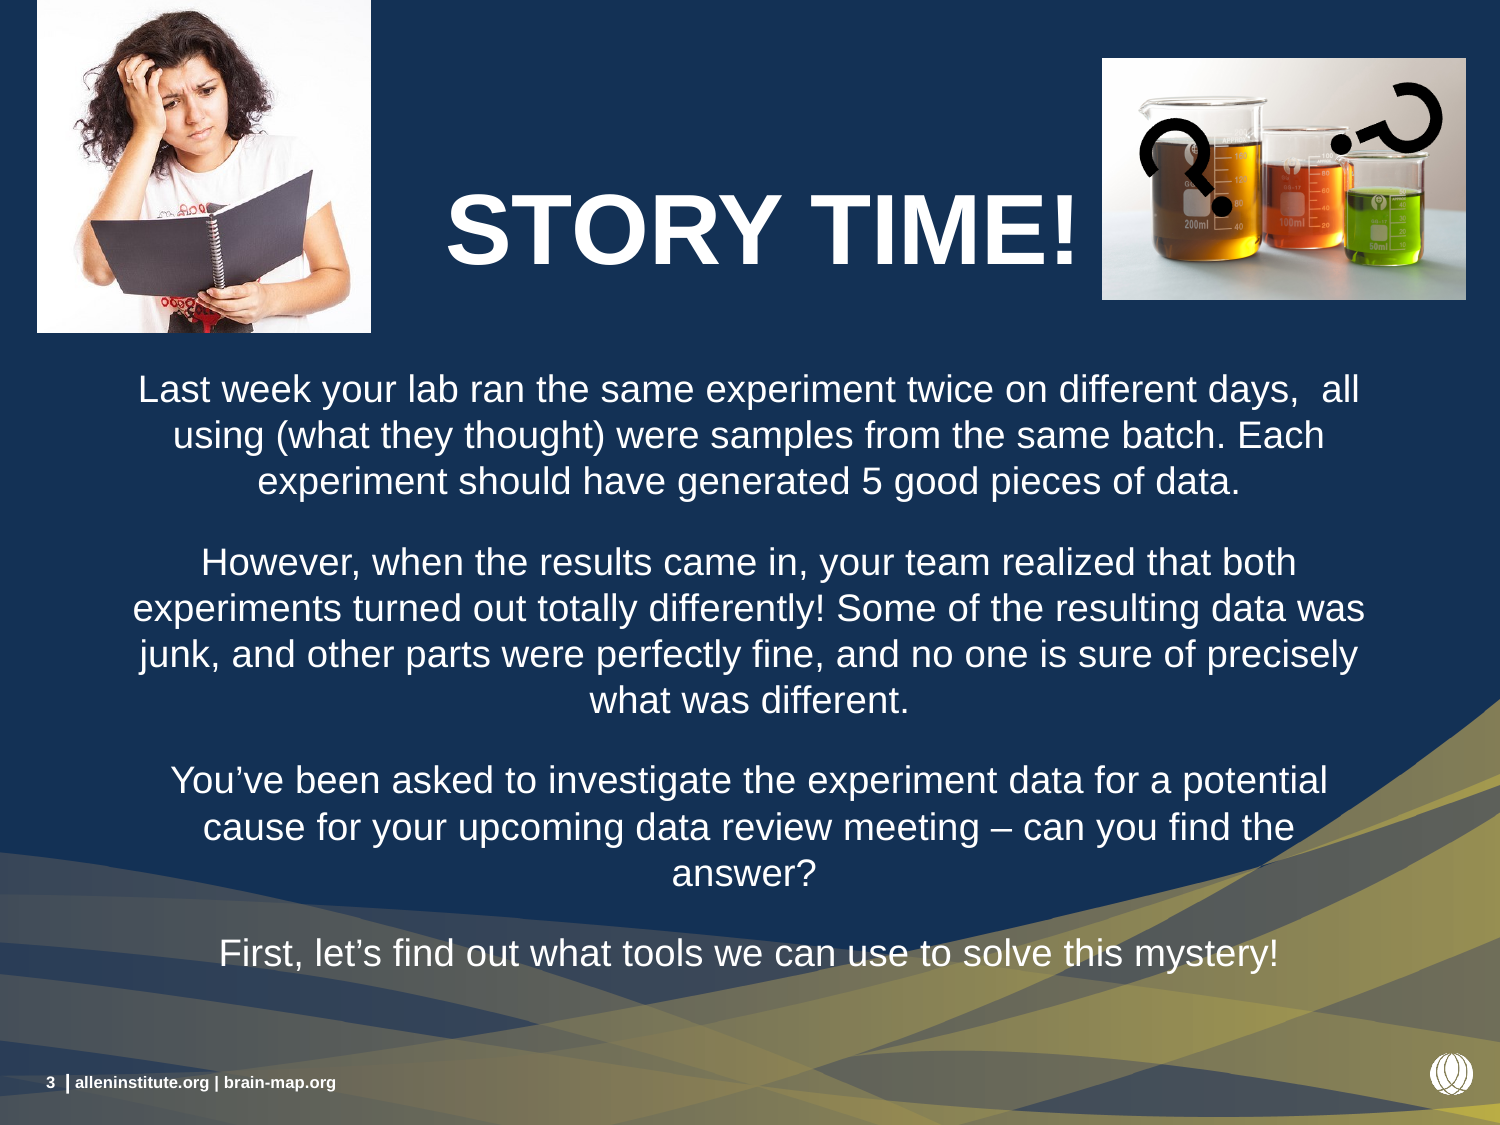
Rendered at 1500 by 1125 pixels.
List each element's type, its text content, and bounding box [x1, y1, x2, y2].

slide_number 3 [6, 1061, 56, 1093]
title STORY TIME! [376, 67, 1096, 292]
picture [0, 0, 1500, 1125]
list Last week your lab ran the same experiment twice on different days, all using (what they thought) were samples from the same batch. Each experiment should have generated 5 good pieces of data. However, when the results came in, your team realized that both experiments turned out totally differently! Some of the resulting data was junk, and other parts were perfectly fine, and no one is sure of precisely what was different. You’ve been asked to investigate the experiment data for a potential cause for your upcoming data review meeting – can you find the answer? First, let’s find out what tools we can use to solve this mystery! [112, 356, 1388, 986]
footer alleninstitute.org | brain-map.org [75, 1061, 1374, 1093]
